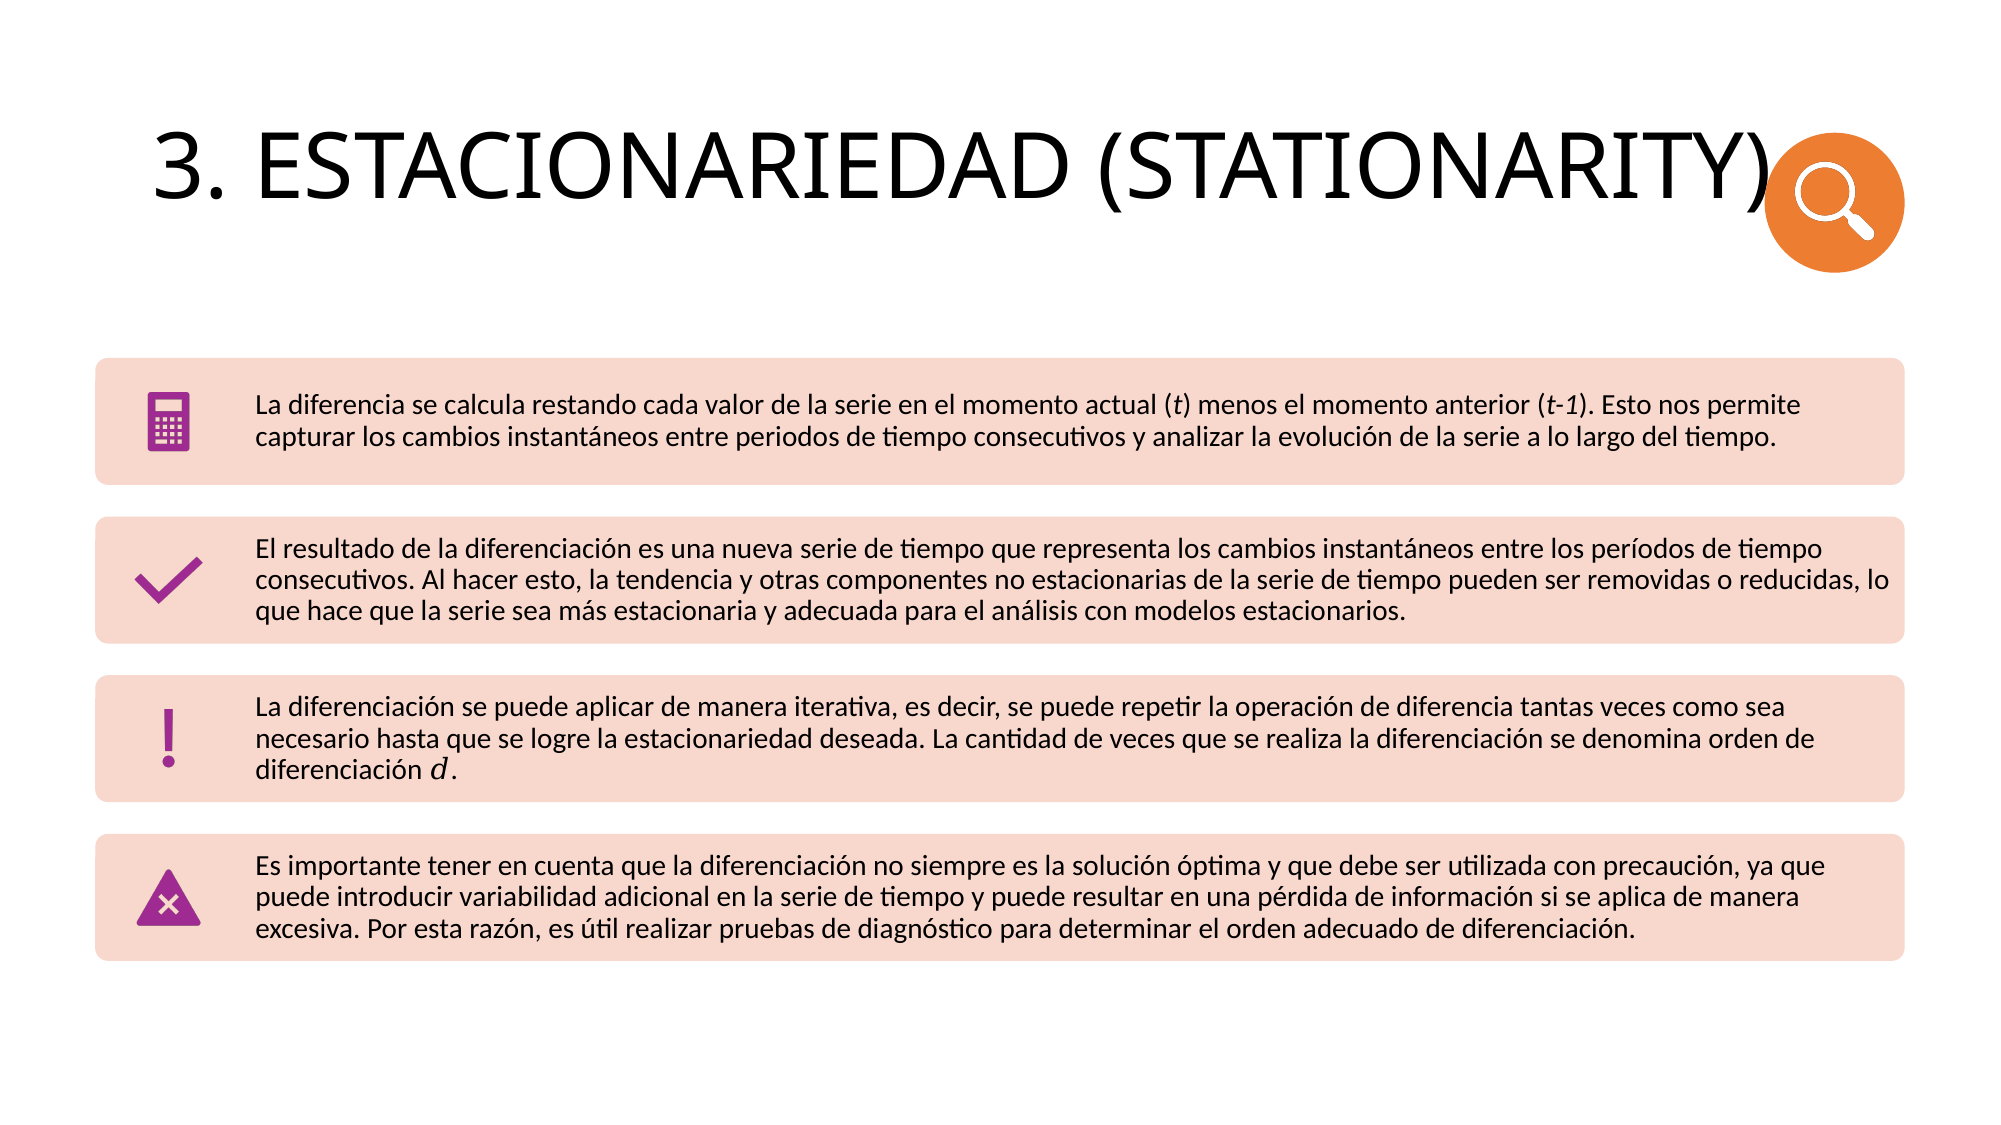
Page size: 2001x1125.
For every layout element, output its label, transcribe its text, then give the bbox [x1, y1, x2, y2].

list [95, 357, 1905, 962]
title 3. ESTACIONARIEDAD (STATIONARITY) [137, 59, 1863, 278]
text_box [1764, 132, 1905, 273]
